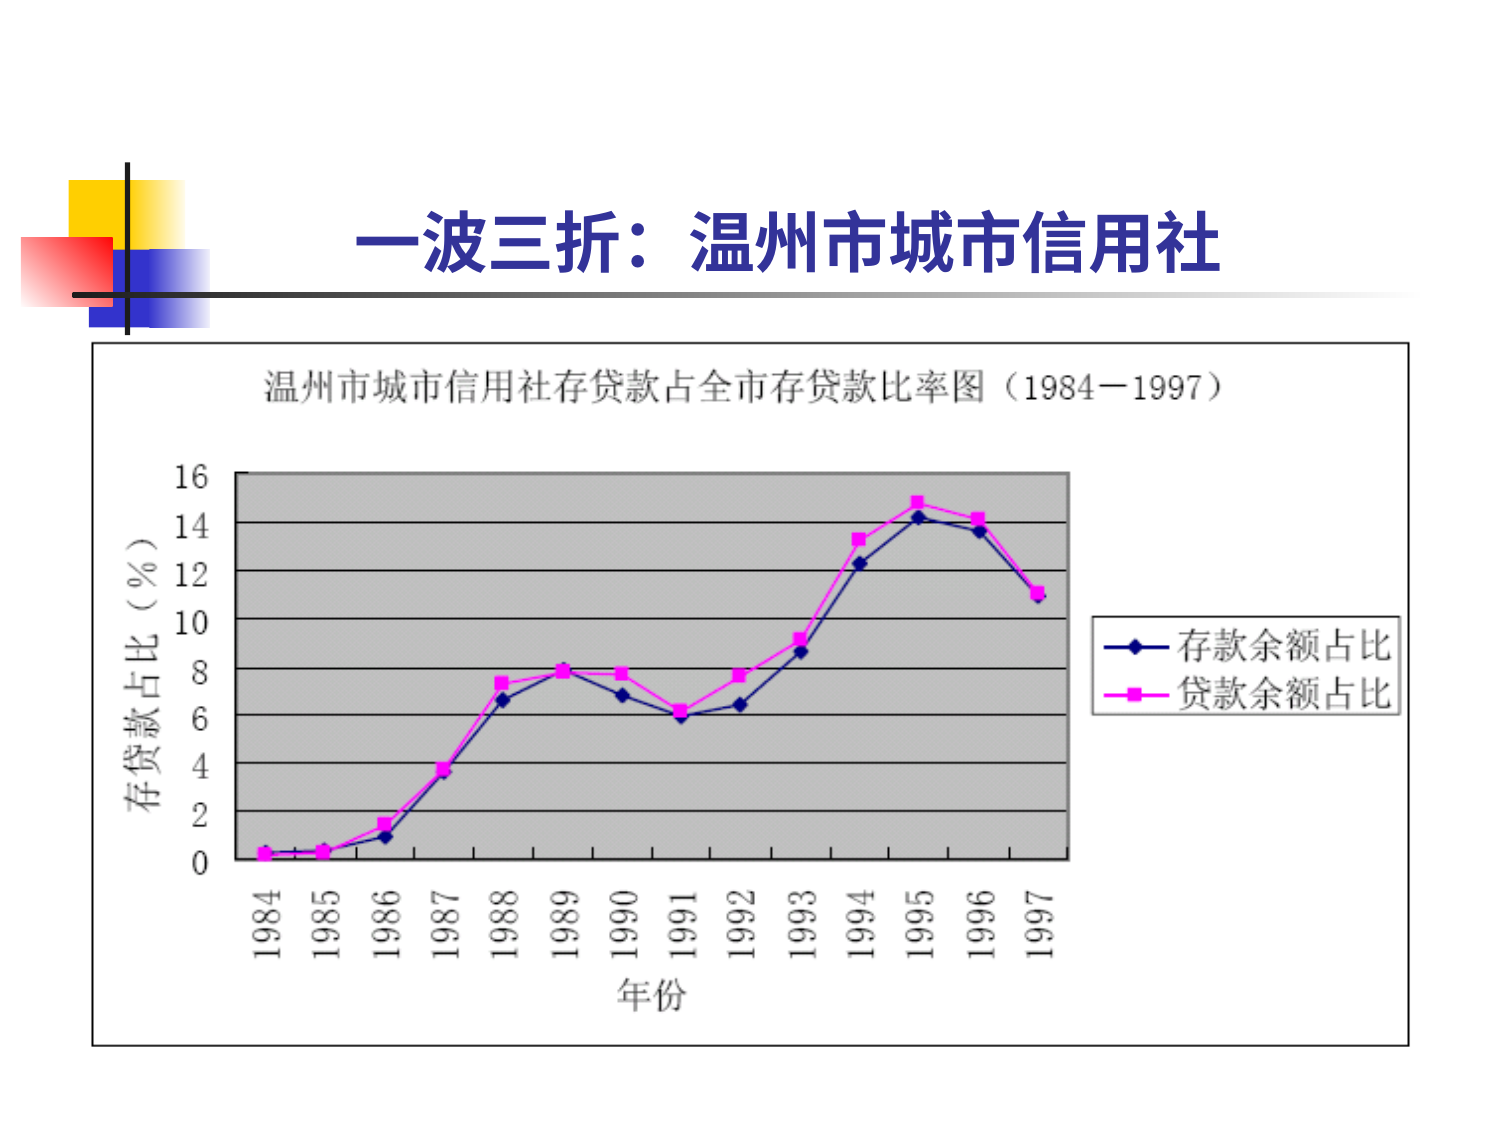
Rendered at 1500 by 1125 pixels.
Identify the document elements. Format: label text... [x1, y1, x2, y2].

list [88, 337, 1412, 1048]
title 一波三折：温州市城市信用社 [188, 101, 1388, 289]
